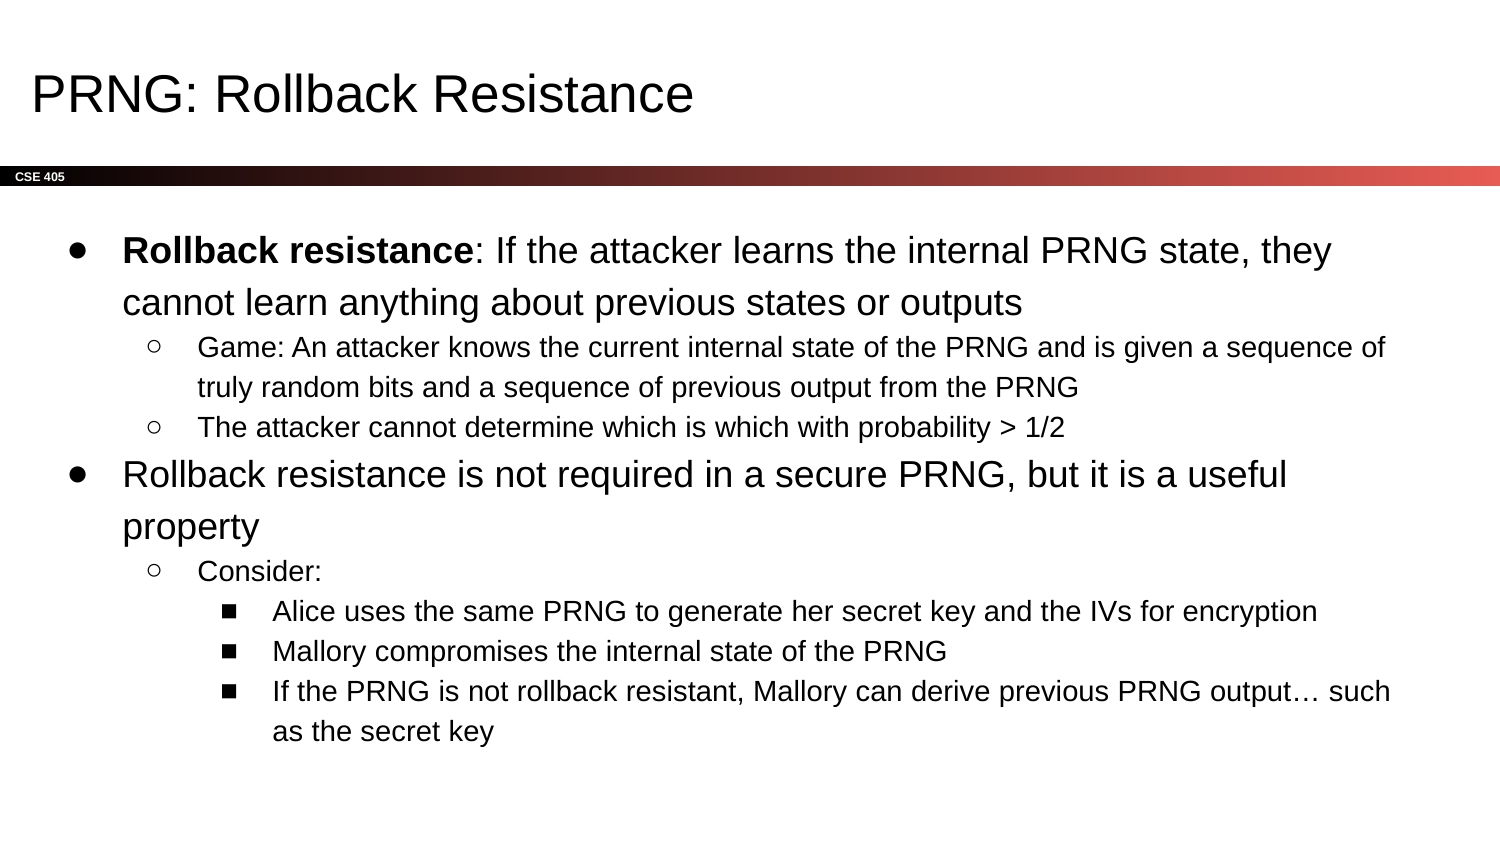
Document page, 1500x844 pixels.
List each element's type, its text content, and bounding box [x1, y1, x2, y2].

title PRNG: Rollback Resistance [16, 44, 1415, 139]
list Rollback resistance: If the attacker learns the internal PRNG state, they cannot learn anything about previous states or outputs Game: An attacker knows the current internal state of the PRNG and is given a sequence of truly random bits and a sequence of previous output from the PRNG The attacker cannot determine which is which with probability > 1/2 Rollback resistance is not required in a secure PRNG, but it is a useful property Consider: Alice uses the same PRNG to generate her secret key and the IVs for encryption Mallory compromises the internal state of the PRNG If the PRNG is not rollback resistant, Mallory can derive previous PRNG output… such as the secret key [32, 204, 1431, 823]
